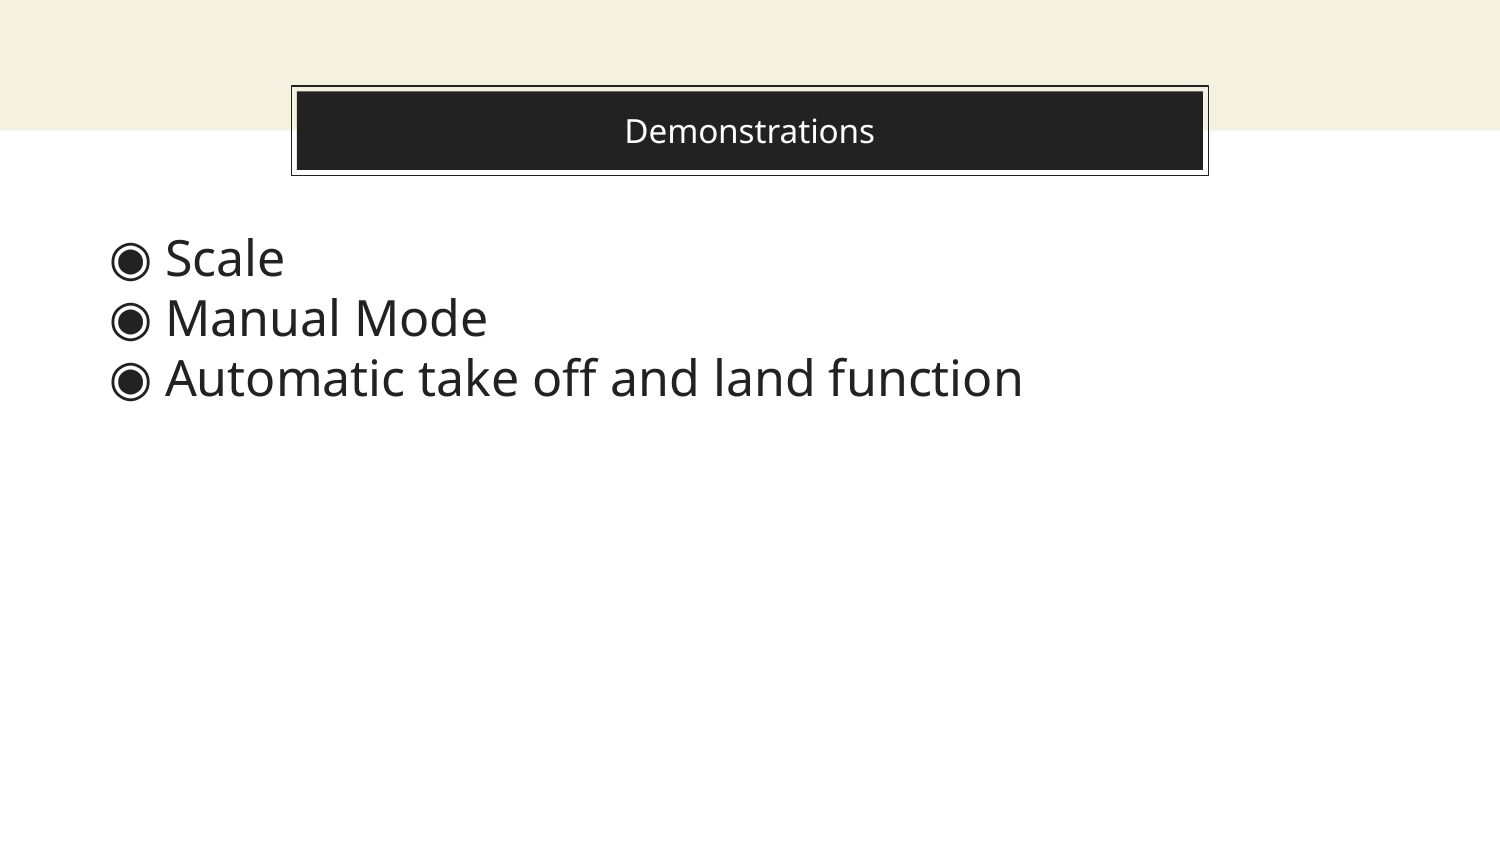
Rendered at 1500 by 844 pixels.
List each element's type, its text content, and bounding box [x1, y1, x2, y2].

title Demonstrations [296, 91, 1203, 170]
list Scale Manual Mode Automatic take off and land function [75, 210, 1425, 473]
